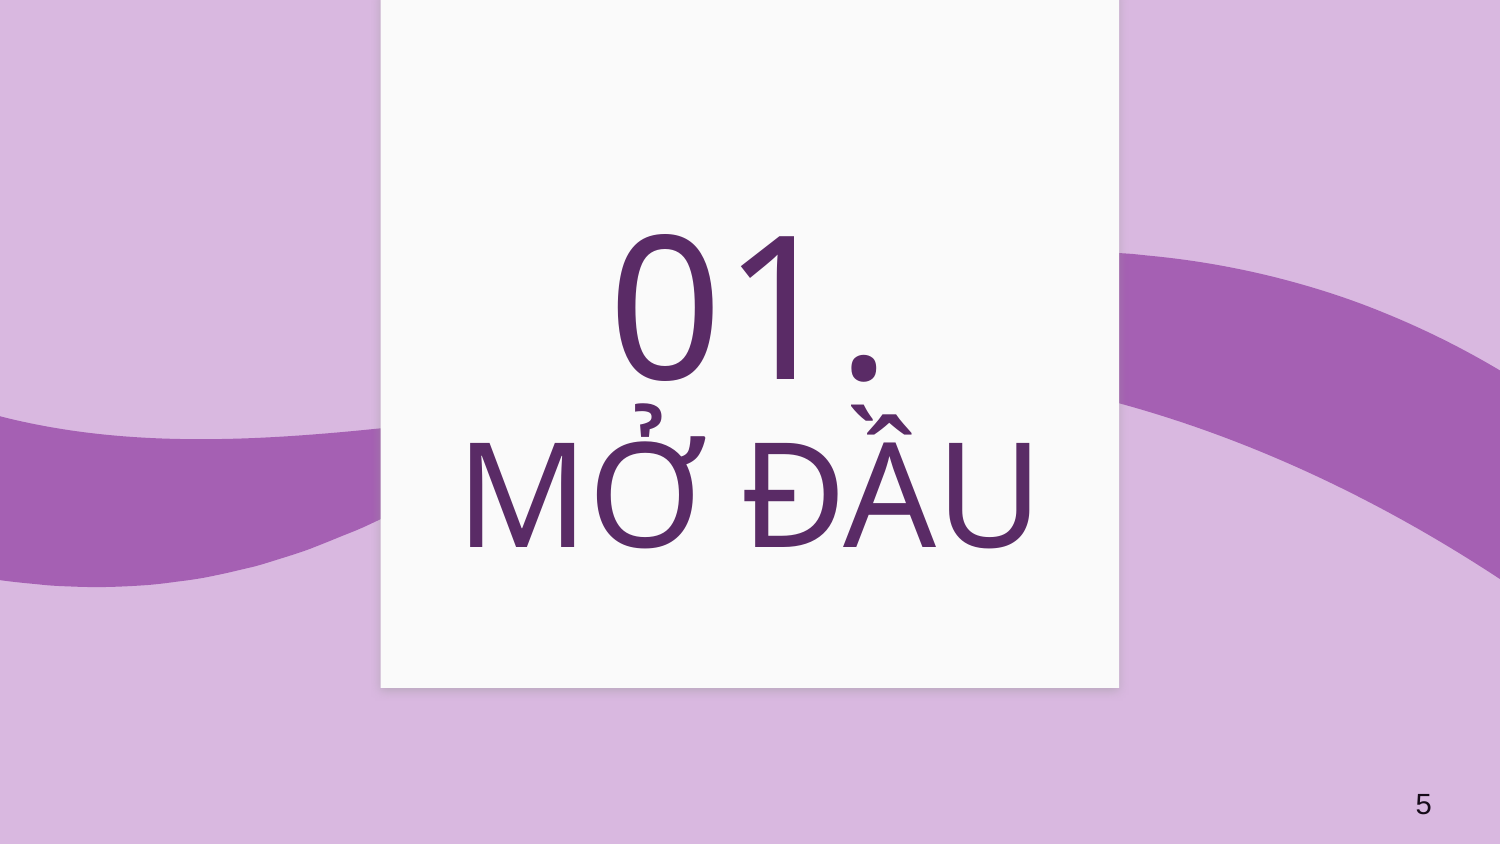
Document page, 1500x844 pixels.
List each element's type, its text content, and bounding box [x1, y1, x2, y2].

slide_number 5 [1109, 780, 1447, 826]
title MỞ ĐẦU [390, 421, 1110, 557]
title 01. [509, 219, 991, 380]
